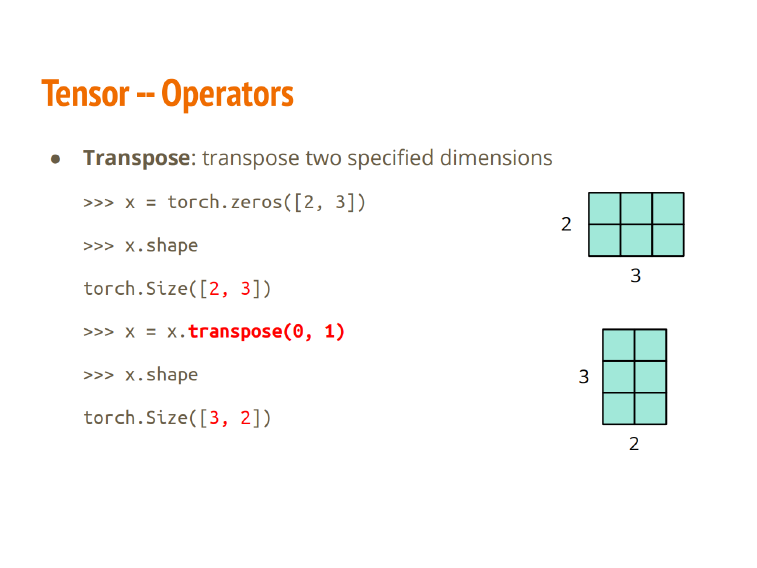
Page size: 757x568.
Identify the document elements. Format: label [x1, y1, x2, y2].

picture [23, 70, 733, 464]
